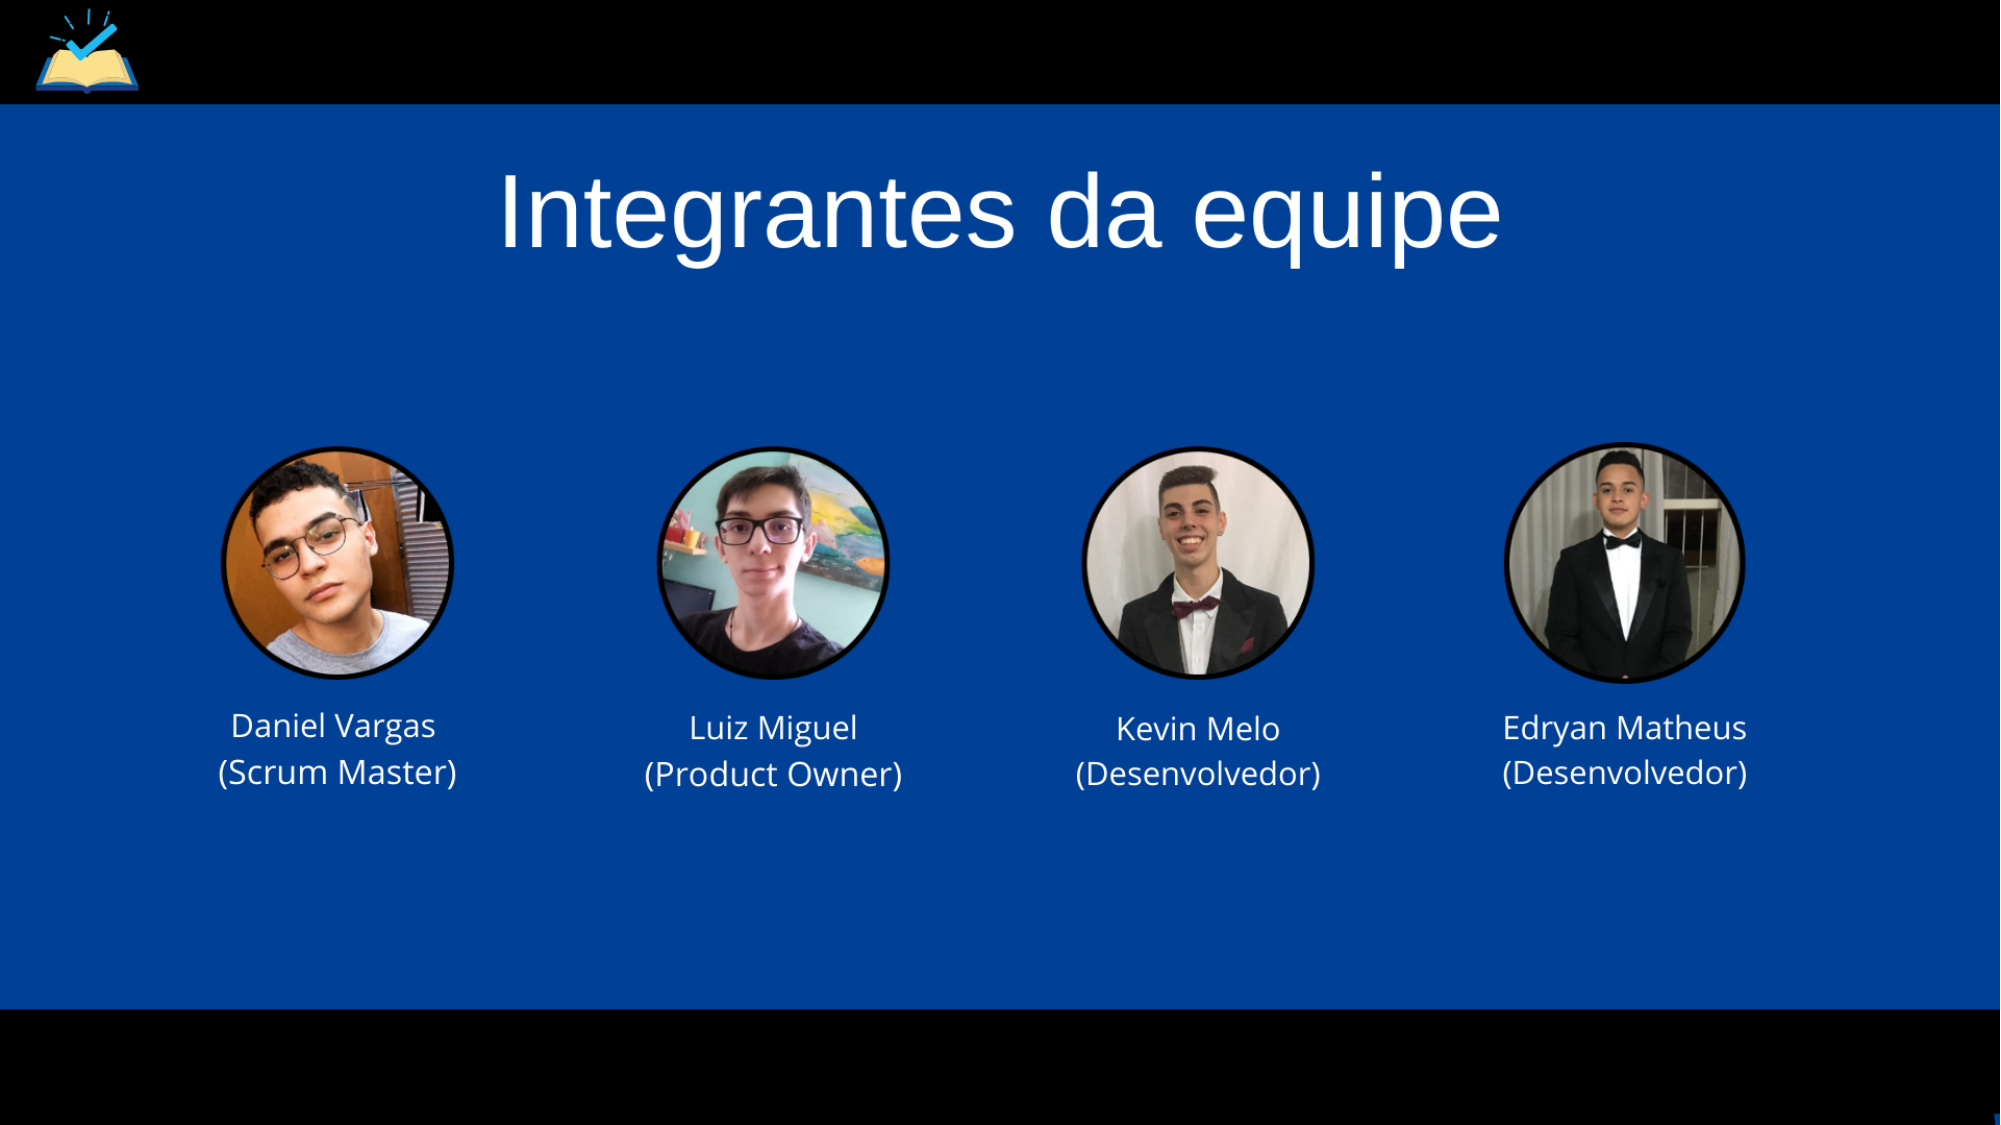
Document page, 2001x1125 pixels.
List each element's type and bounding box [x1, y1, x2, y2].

list [0, 0, 2000, 1125]
